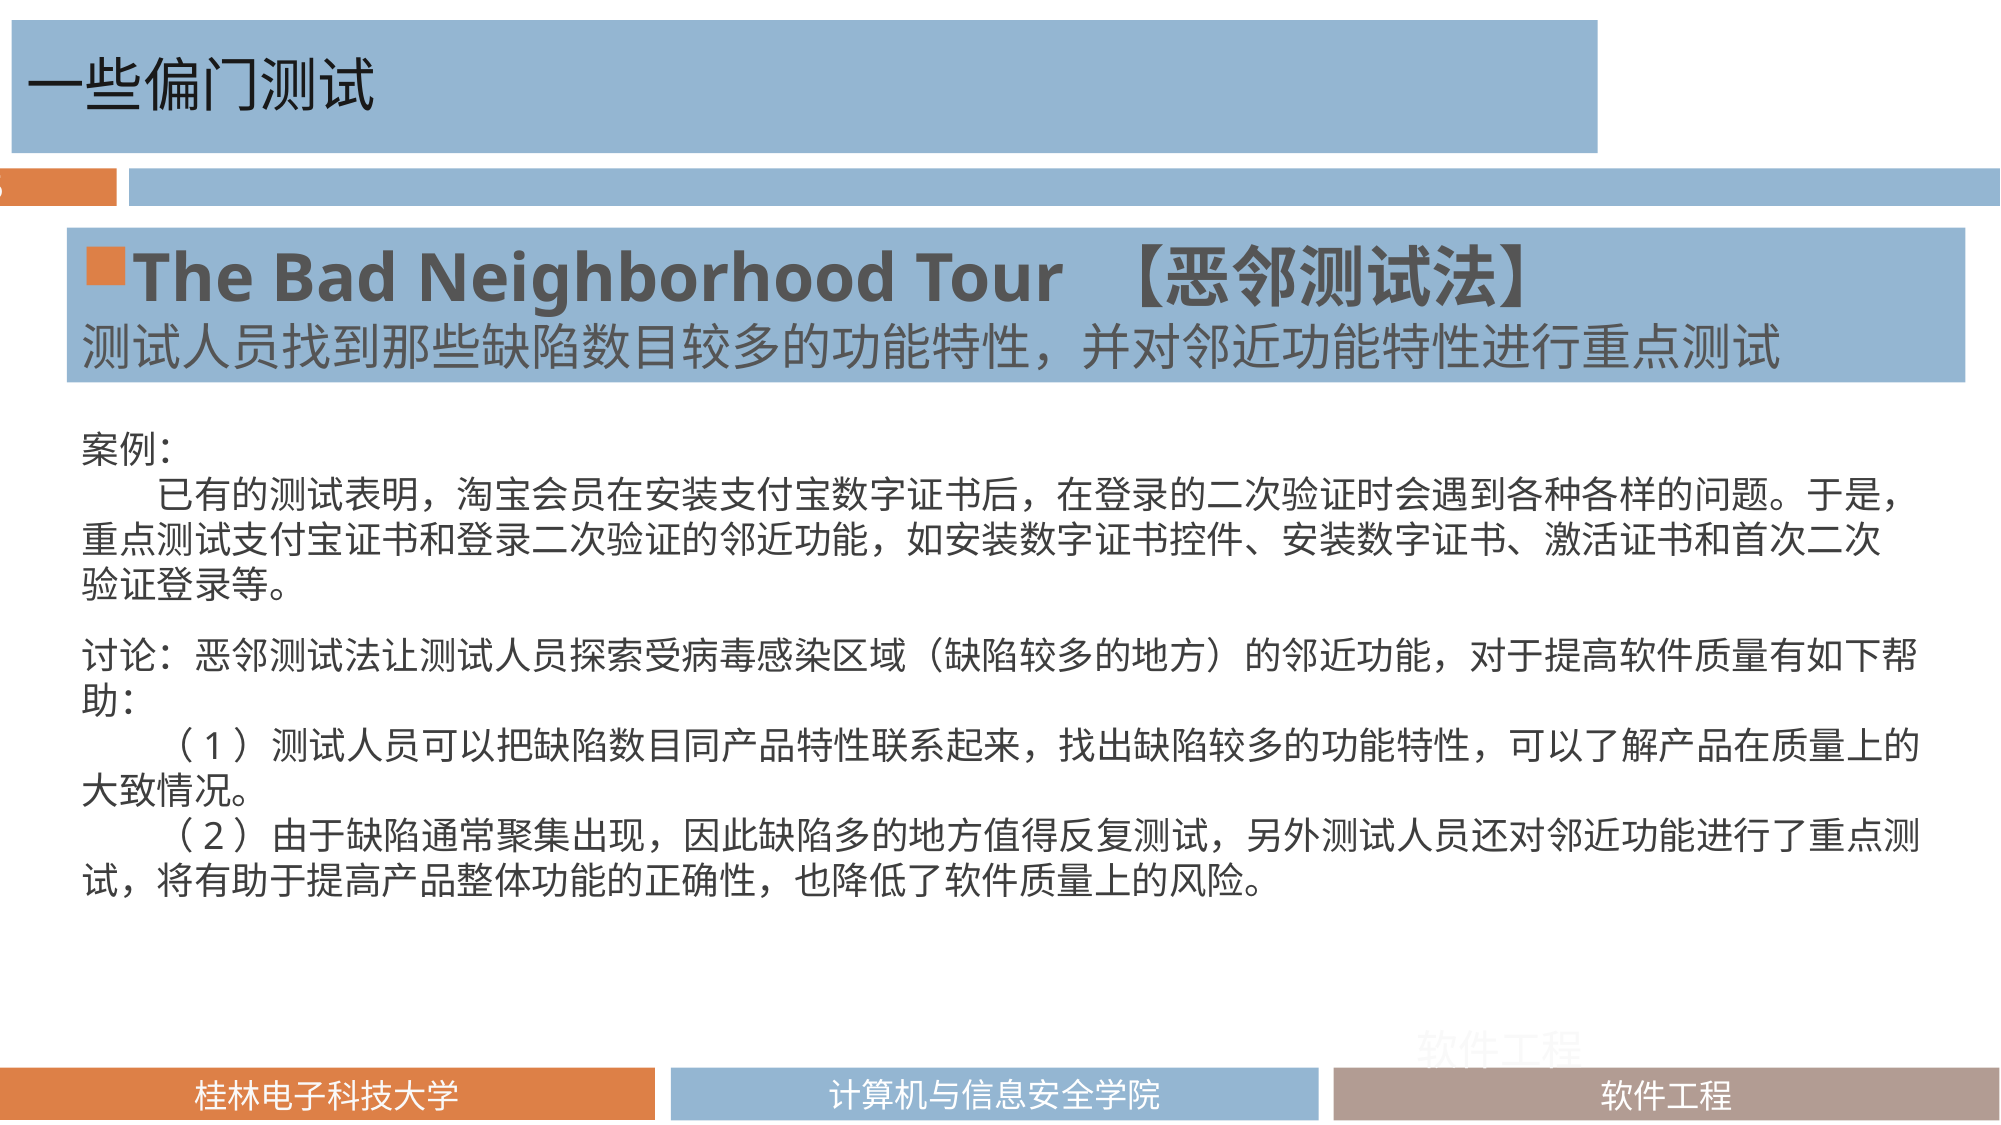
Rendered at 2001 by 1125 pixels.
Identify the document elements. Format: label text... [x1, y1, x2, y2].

text_box 软件工程 [1250, 992, 1750, 1105]
text_box 讨论：恶邻测试法让测试人员探索受病毒感染区域（缺陷较多的地方）的邻近功能，对于提高软件质量有如下帮助： （1）测试人员可以把缺陷数目同产品特性联系起来，找出缺陷较多的功能特性，可以了解产品在质量上的大致情况。 （2）由于缺陷通常聚集出现，因此缺陷多的地方值得反复测试，另外测试人员还对邻近功能进行了重点测试，将有助于提高产品整体功能的正确性，也降低了软件质量上的风险。 [66, 624, 1966, 909]
text_box 案例： 已有的测试表明，淘宝会员在安装支付宝数字证书后，在登录的二次验证时会遇到各种各样的问题。于是，重点测试支付宝证书和登录二次验证的邻近功能，如安装数字证书控件、安装数字证书、激活证书和首次二次验证登录等。 [66, 418, 1920, 614]
text_box The Bad Neighborhood Tour 【恶邻测试法】 测试人员找到那些缺陷数目较多的功能特性，并对邻近功能特性进行重点测试 [66, 227, 1966, 383]
text_box 一些偏门测试 [11, 20, 1598, 154]
text_box [753, 992, 1240, 1105]
text_box [303, 49, 1671, 227]
